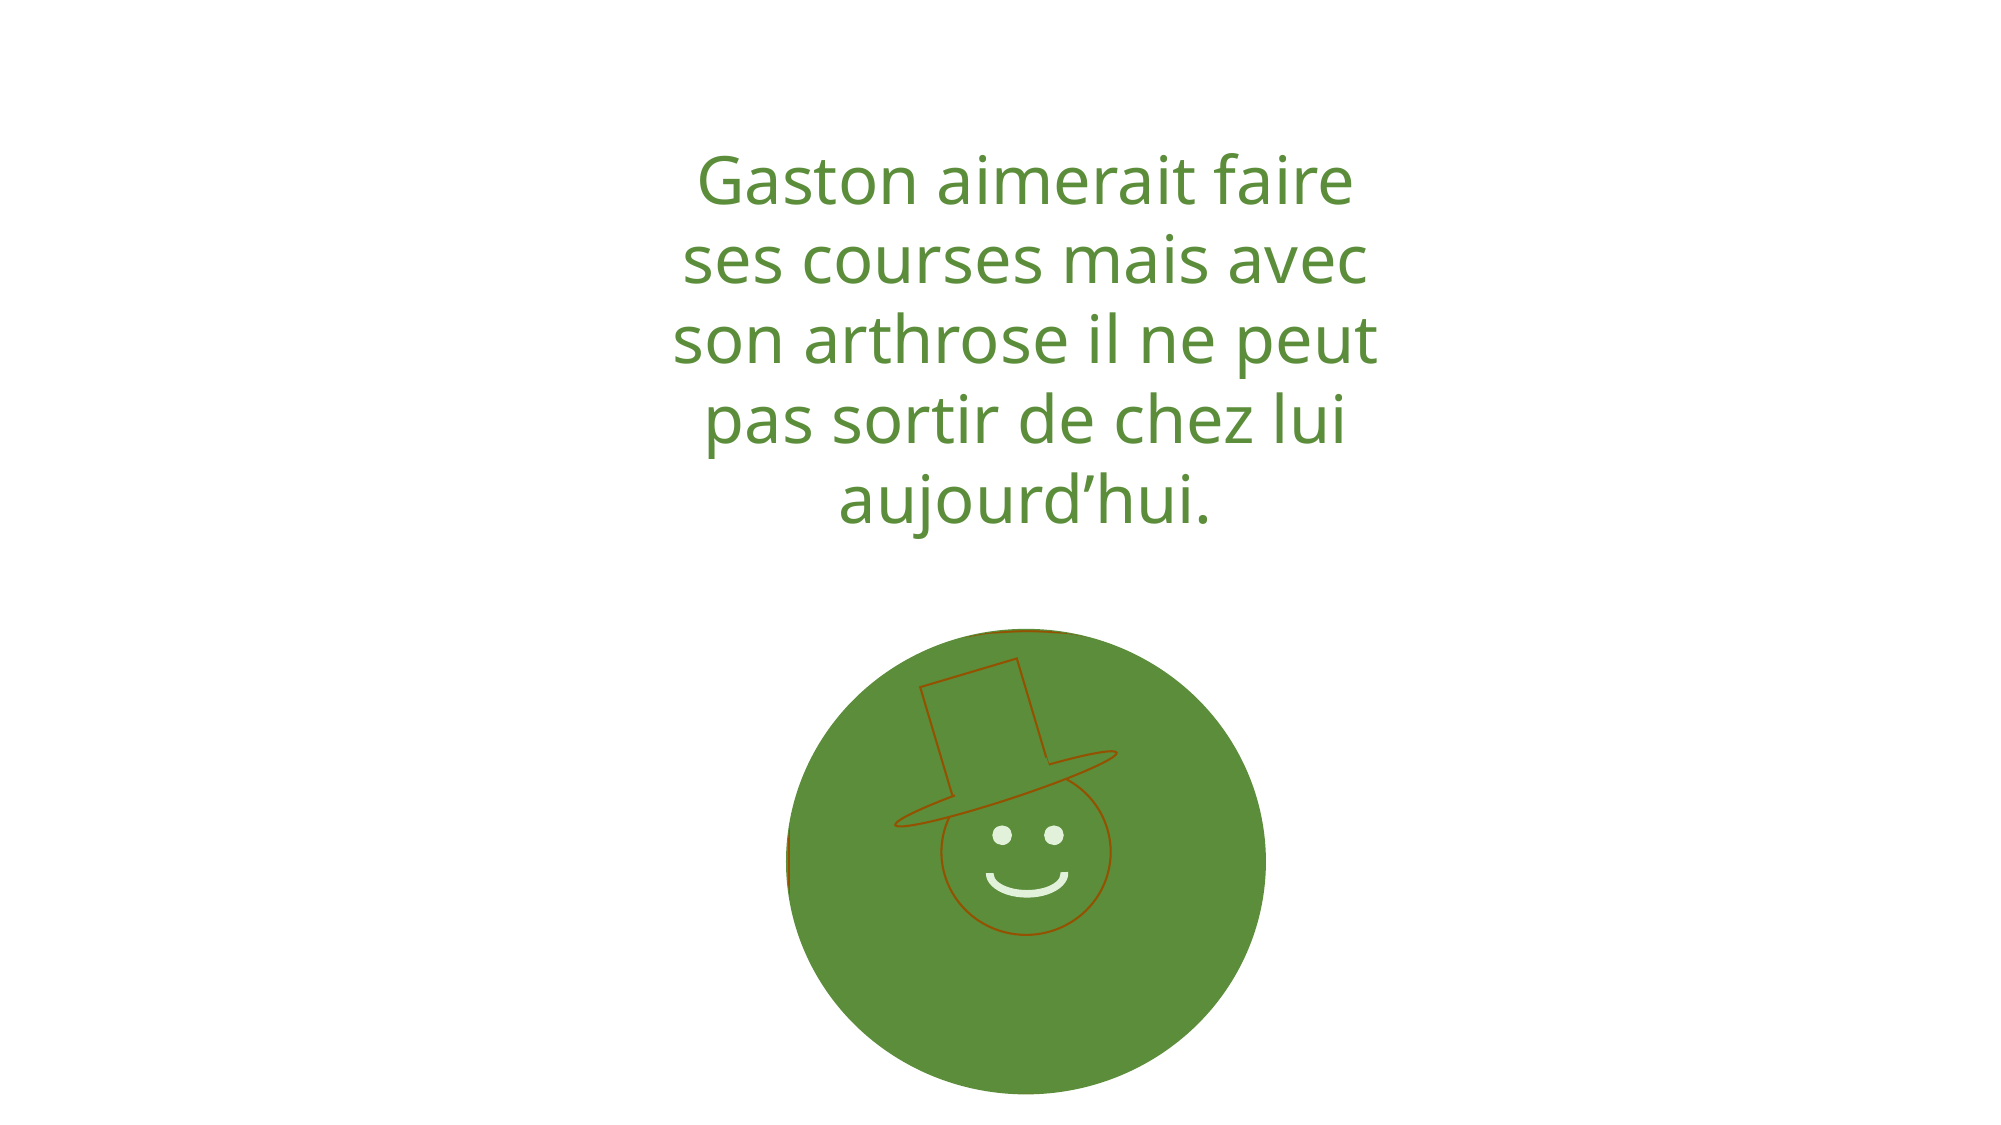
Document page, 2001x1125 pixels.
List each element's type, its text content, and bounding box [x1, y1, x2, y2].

text_box Gaston aimerait faire ses courses mais avec son arthrose il ne peut pas sortir de chez lui aujourd’hui. [637, 130, 1415, 545]
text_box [786, 629, 1265, 1094]
